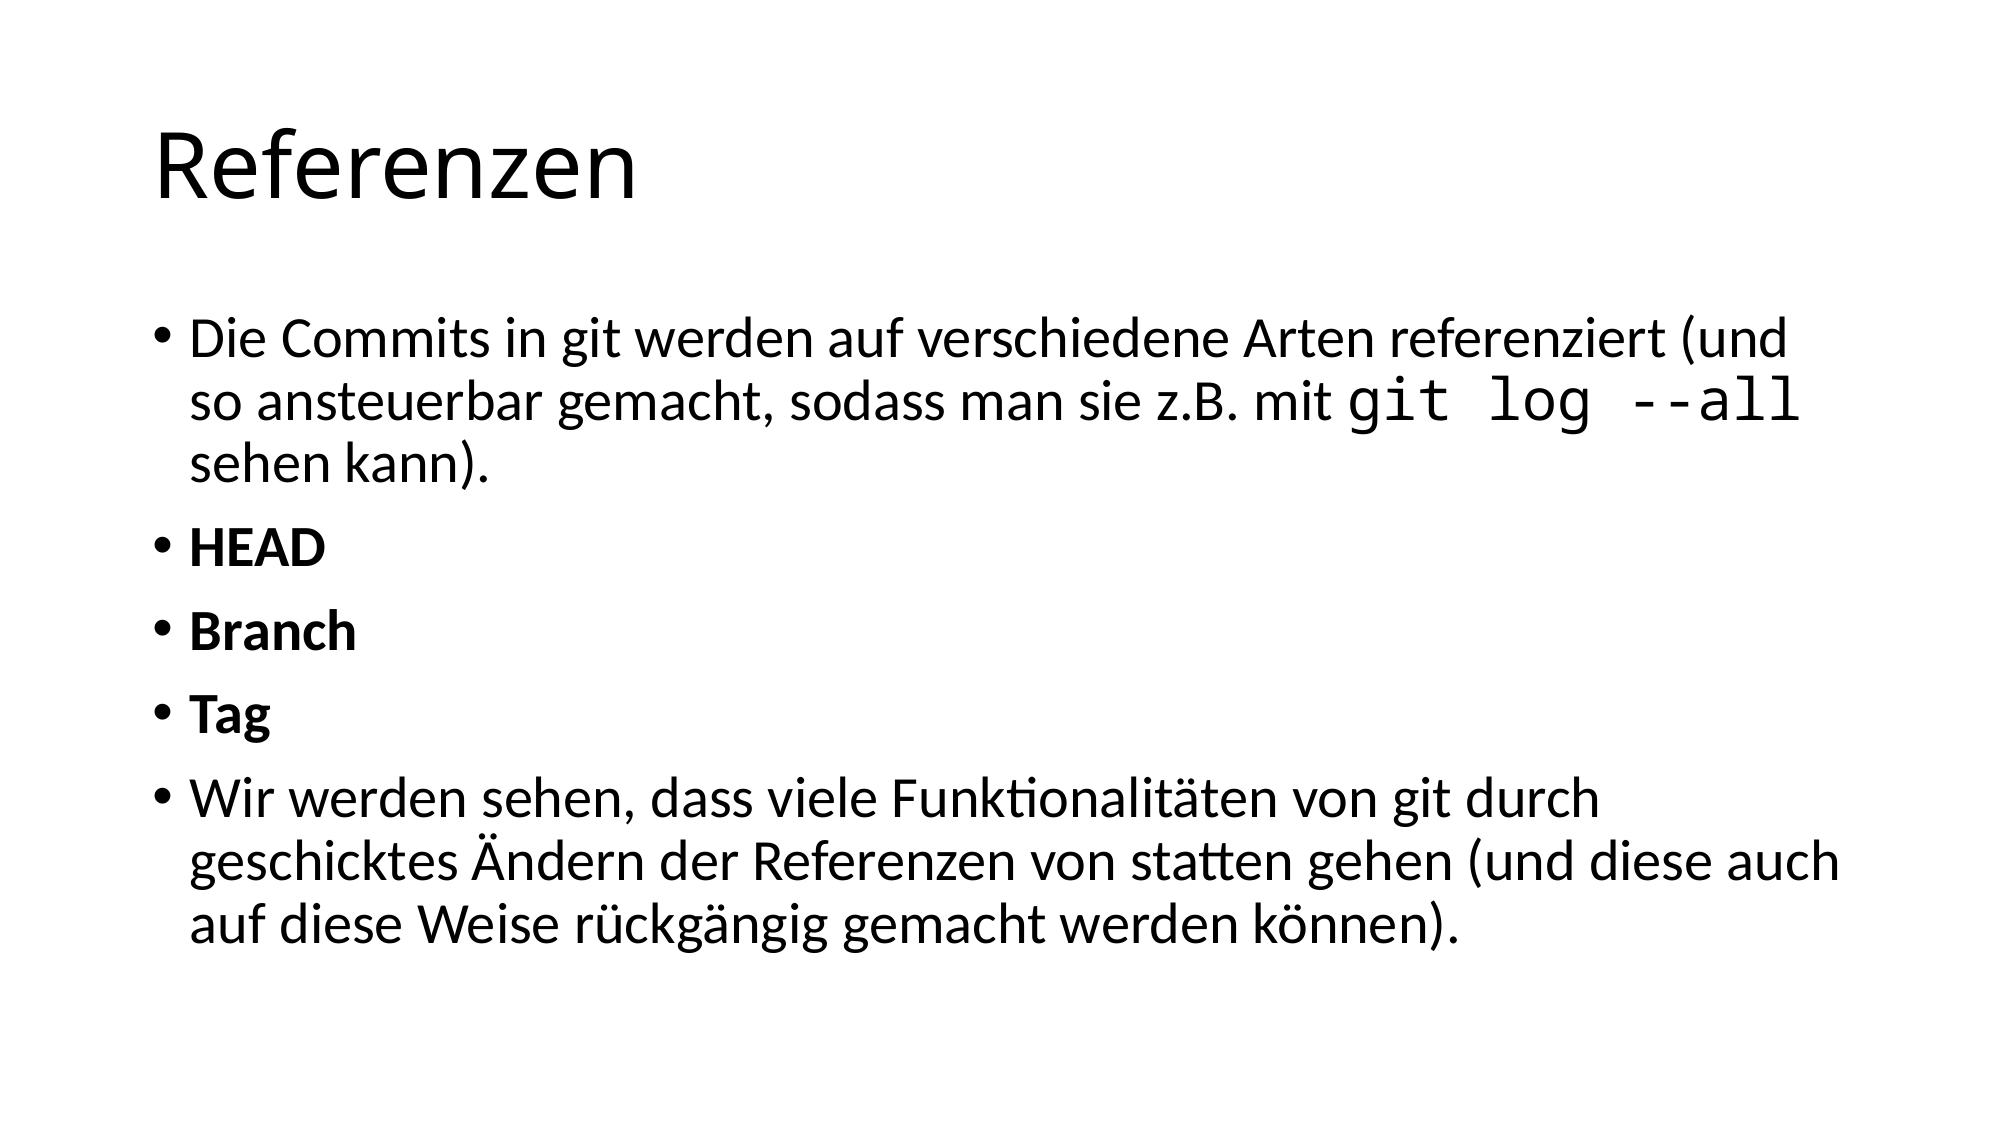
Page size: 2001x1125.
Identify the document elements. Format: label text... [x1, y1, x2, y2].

list Die Commits in git werden auf verschiedene Arten referenziert (und so ansteuerbar gemacht, sodass man sie z.B. mit git log --all sehen kann). HEAD Branch Tag Wir werden sehen, dass viele Funktionalitäten von git durch geschicktes Ändern der Referenzen von statten gehen (und diese auch auf diese Weise rückgängig gemacht werden können). [137, 299, 1863, 1014]
title Referenzen [137, 59, 1863, 278]
